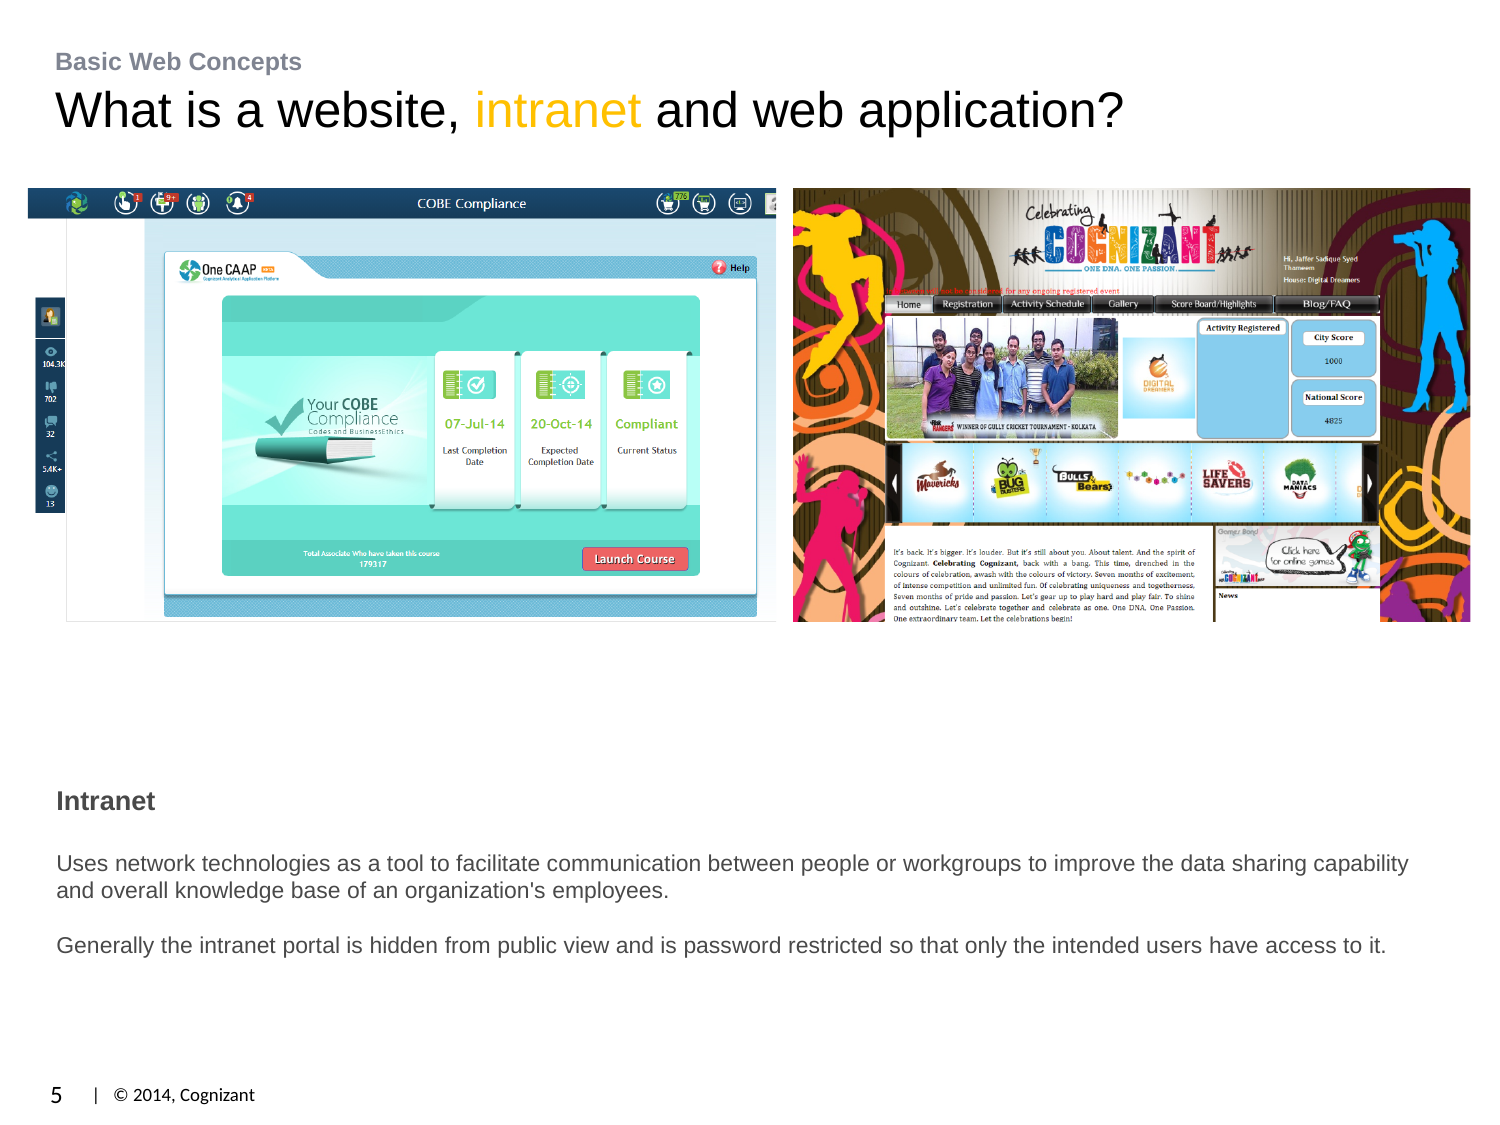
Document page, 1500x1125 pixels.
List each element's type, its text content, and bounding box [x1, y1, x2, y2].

title What is a website, intranet and web application? [55, 78, 1463, 145]
picture [792, 188, 1471, 623]
text_box Intranet Uses network technologies as a tool to facilitate communication between people or workgroups to improve the data sharing capability and overall knowledge base of an organization's employees. Generally the intranet portal is hidden from public view and is password restricted so that only the intended users have access to it. [56, 775, 1445, 966]
picture [27, 188, 777, 623]
